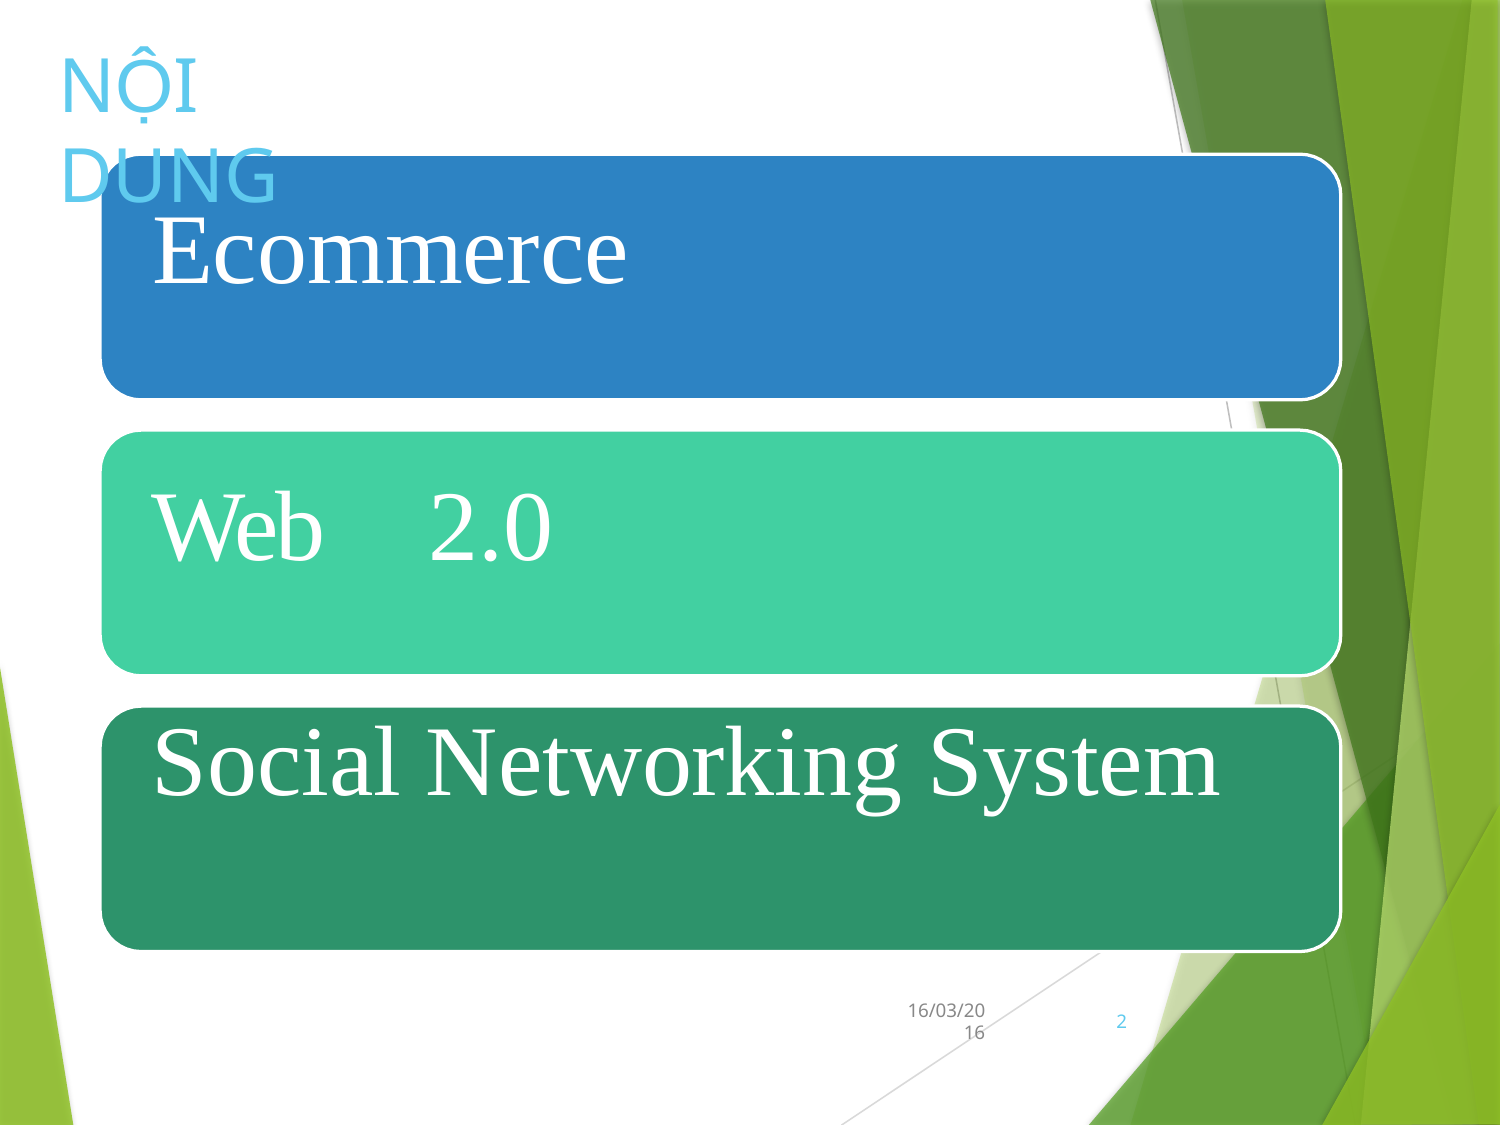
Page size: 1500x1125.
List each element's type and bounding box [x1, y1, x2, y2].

text_box [3, 0, 1500, 1125]
text_box [97, 427, 1343, 954]
